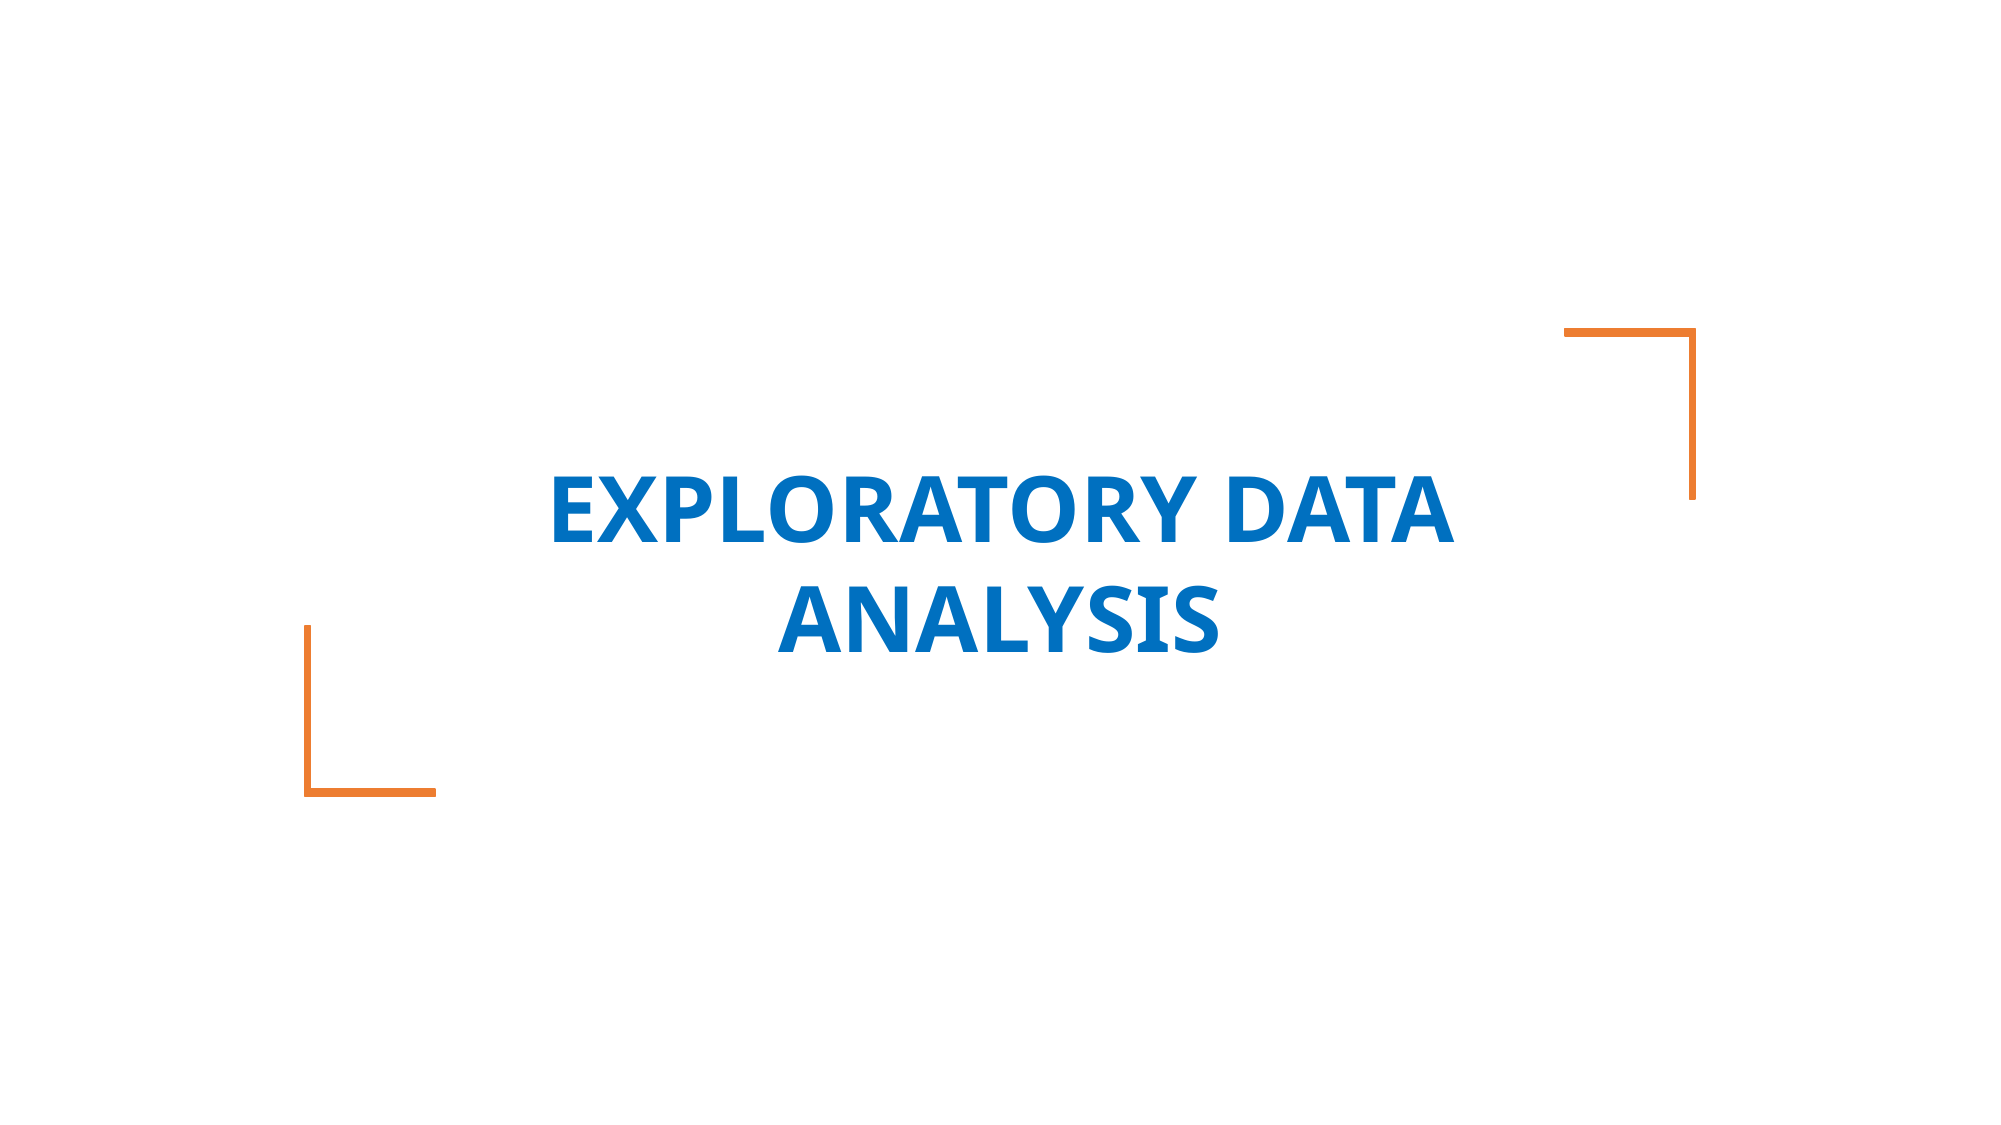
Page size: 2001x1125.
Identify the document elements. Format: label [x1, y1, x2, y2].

text_box [304, 328, 1696, 797]
